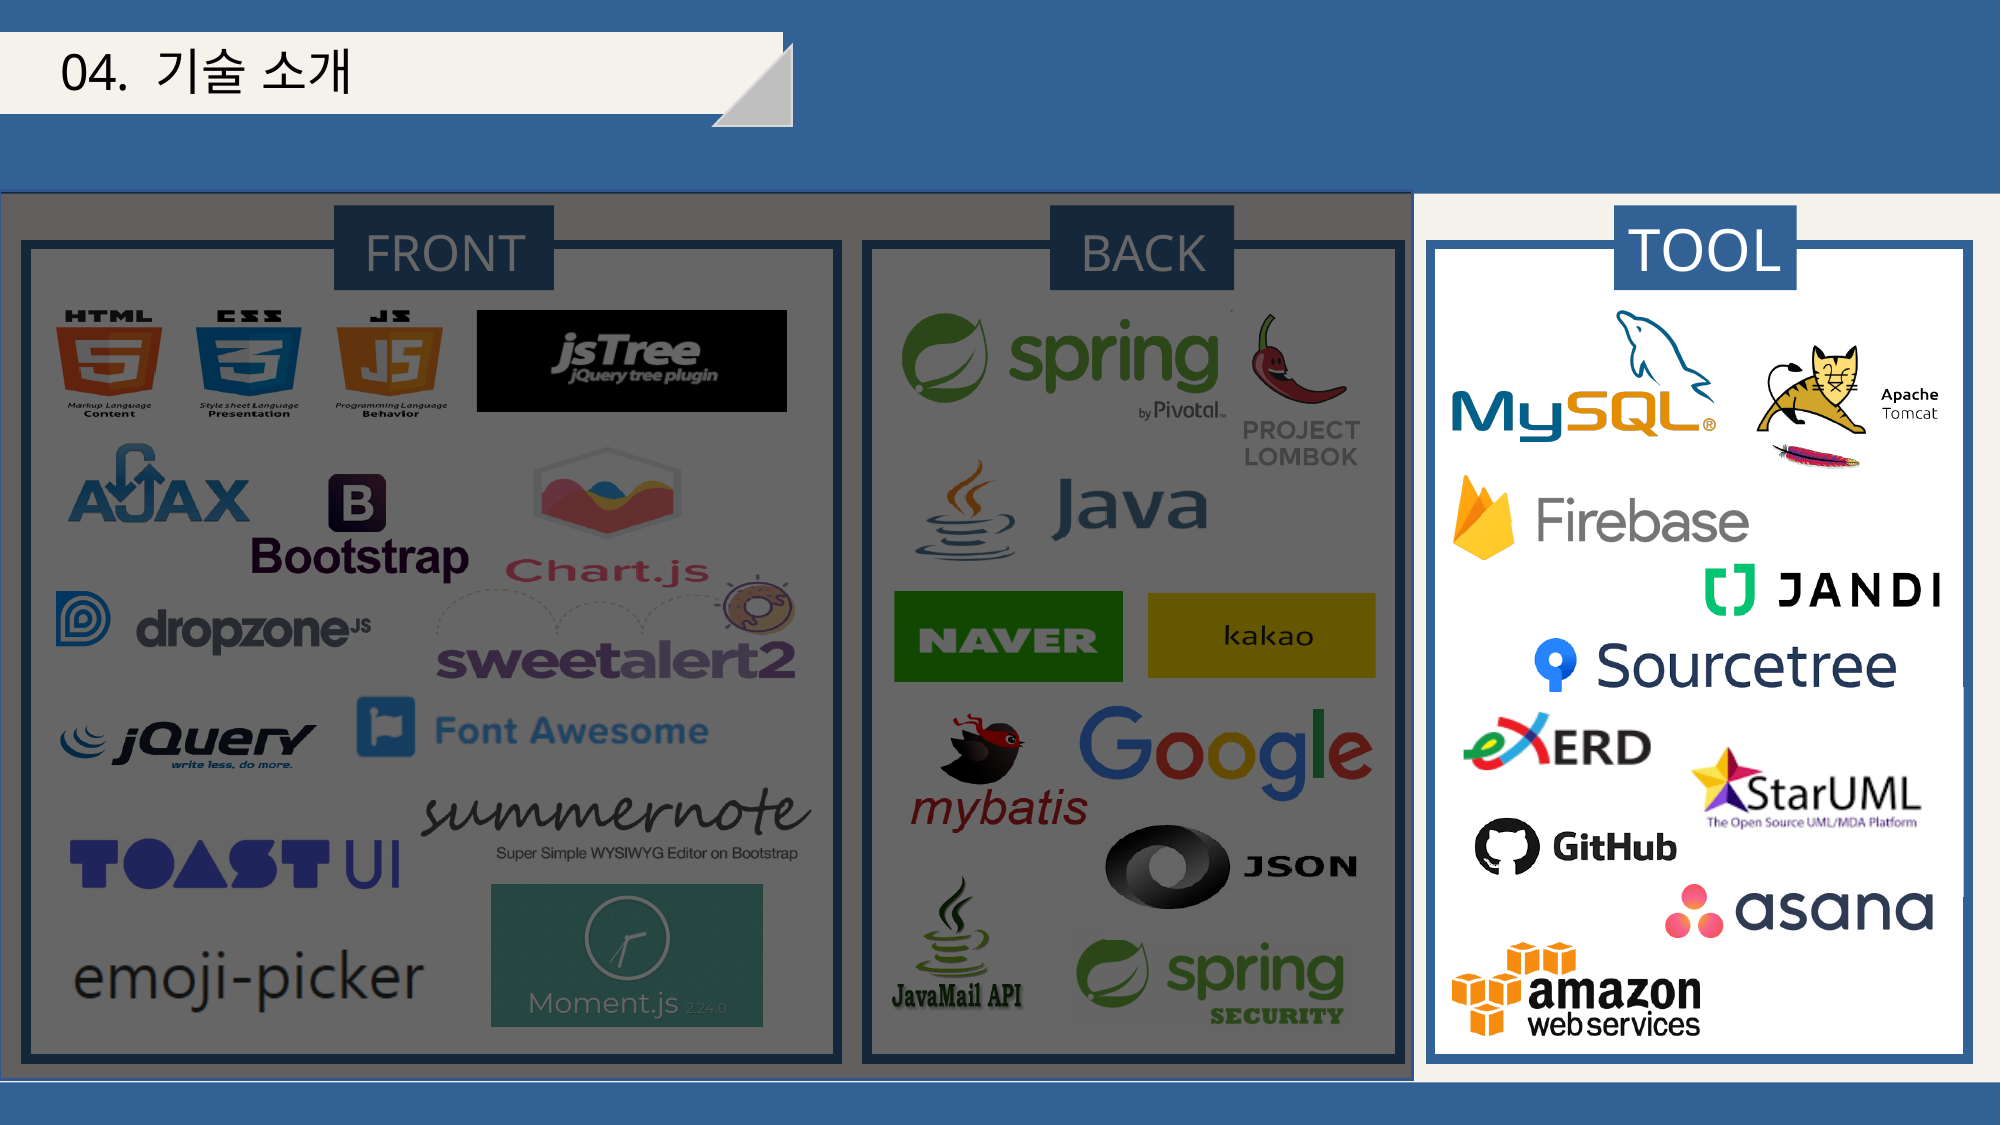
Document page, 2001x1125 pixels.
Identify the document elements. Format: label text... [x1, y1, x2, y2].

text_box [1430, 244, 1969, 1060]
picture [62, 939, 439, 1019]
picture [1148, 593, 1376, 678]
picture [476, 310, 787, 412]
picture [47, 687, 330, 803]
picture [491, 884, 763, 1027]
text_box [711, 42, 793, 127]
picture [47, 786, 817, 907]
picture [56, 310, 454, 423]
picture [56, 436, 801, 681]
text_box [0, 32, 783, 114]
text_box [0, 189, 1414, 1081]
picture [1392, 310, 1964, 1036]
text_box 04. 기술 소개 [45, 32, 369, 108]
picture [351, 691, 716, 763]
text_box [0, 192, 2000, 1084]
picture [891, 591, 1376, 1030]
text_box TOOL [1614, 205, 1797, 291]
picture [895, 310, 1369, 576]
